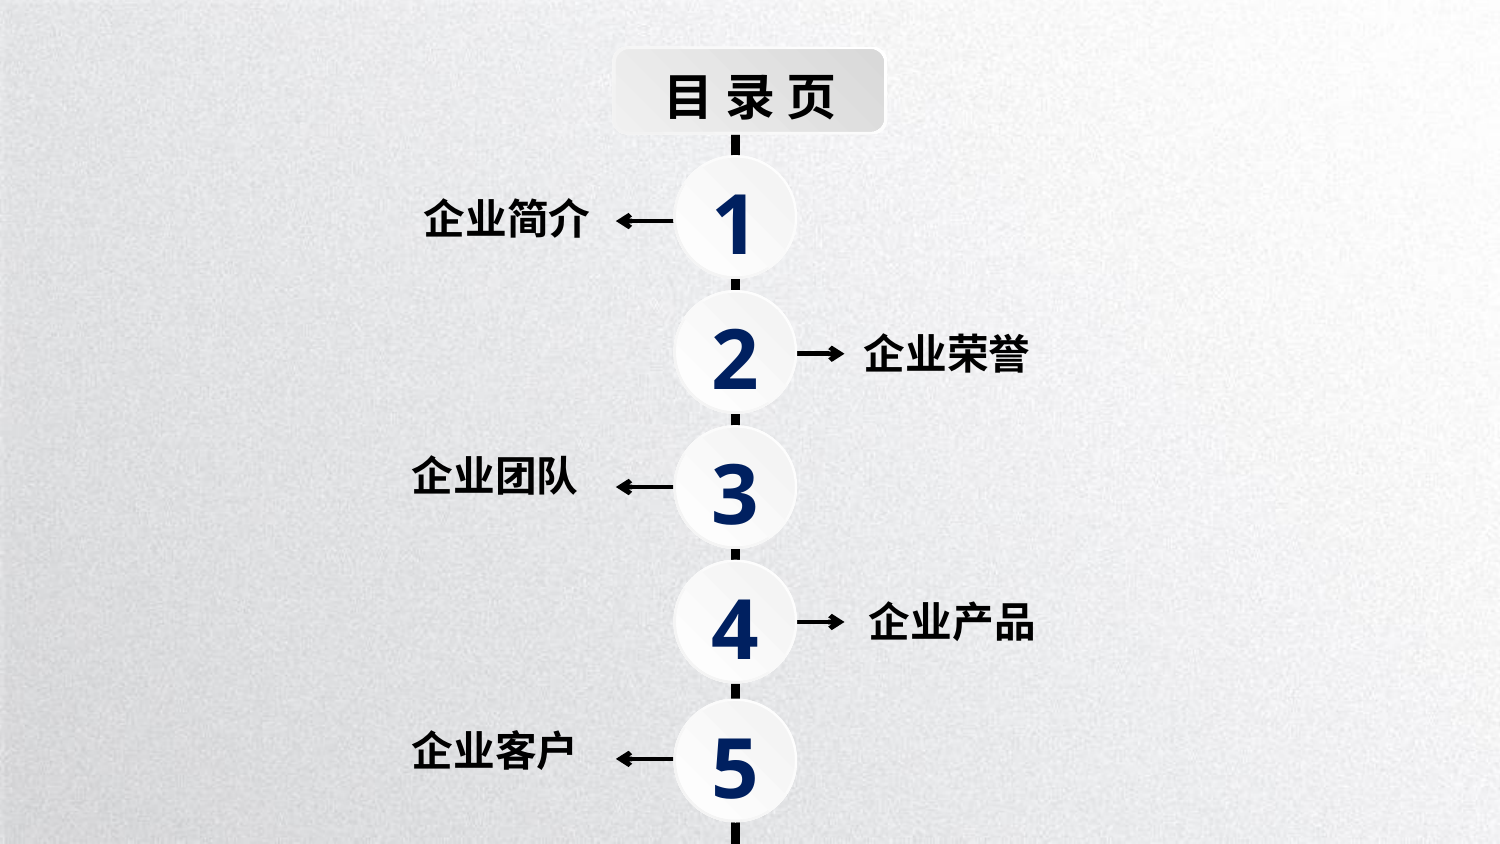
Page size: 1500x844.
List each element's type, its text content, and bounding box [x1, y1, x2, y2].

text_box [673, 289, 798, 416]
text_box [673, 698, 798, 824]
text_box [673, 424, 798, 551]
text_box 企业荣誉 [802, 320, 1095, 386]
picture [0, 0, 1500, 844]
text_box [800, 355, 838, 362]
text_box 企业简介 [360, 185, 654, 251]
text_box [673, 154, 798, 281]
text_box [584, 46, 916, 135]
text_box 企业产品 [805, 588, 1100, 654]
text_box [673, 559, 798, 685]
text_box 企业客户 [348, 717, 643, 782]
text_box 企业团队 [348, 442, 643, 508]
